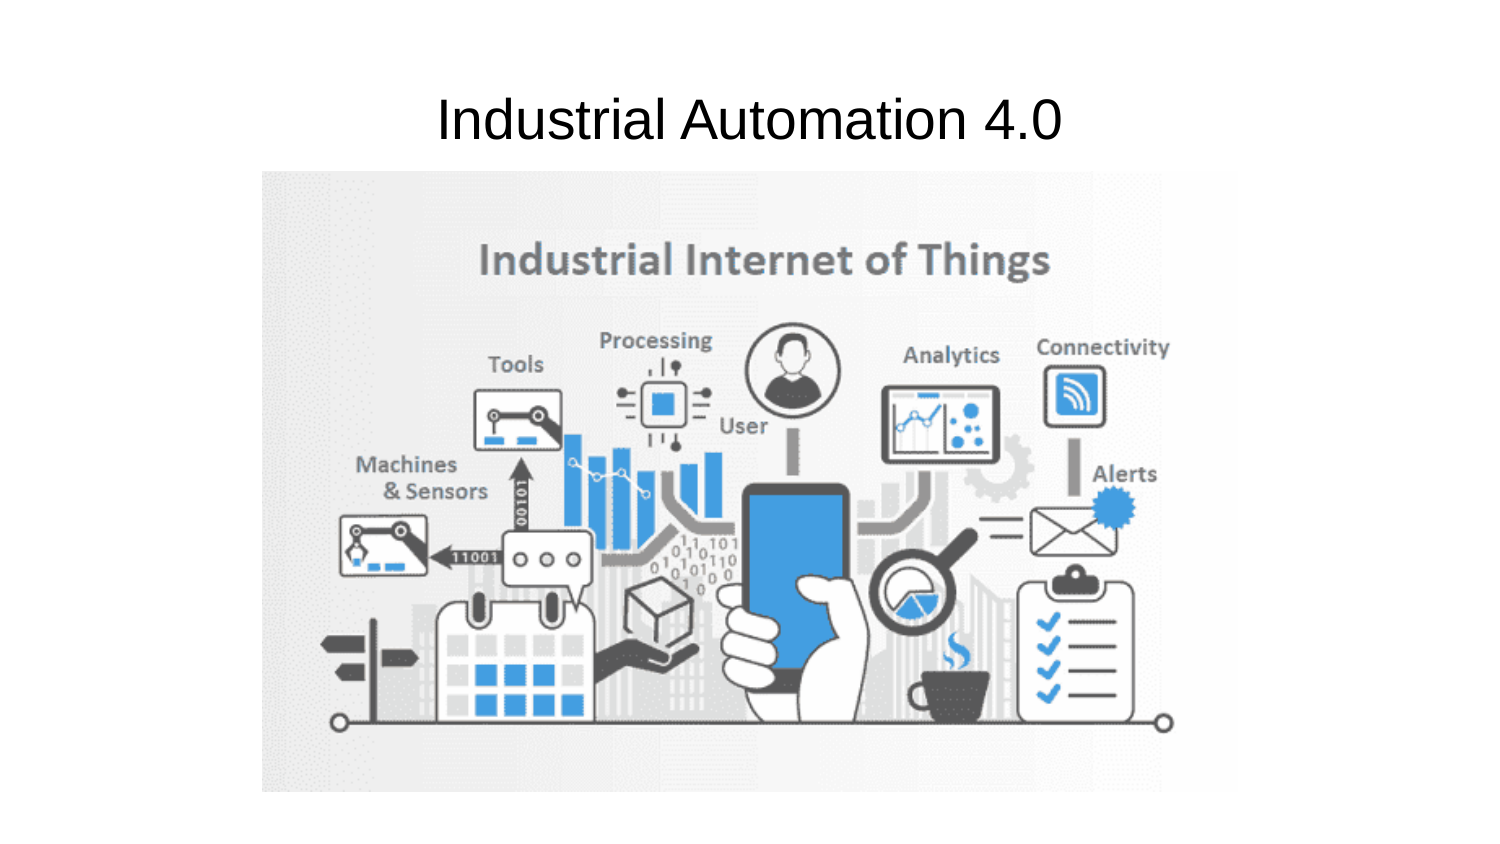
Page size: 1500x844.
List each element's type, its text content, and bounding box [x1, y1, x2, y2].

picture [261, 171, 1239, 792]
title Industrial Automation 4.0 [51, 72, 1449, 167]
